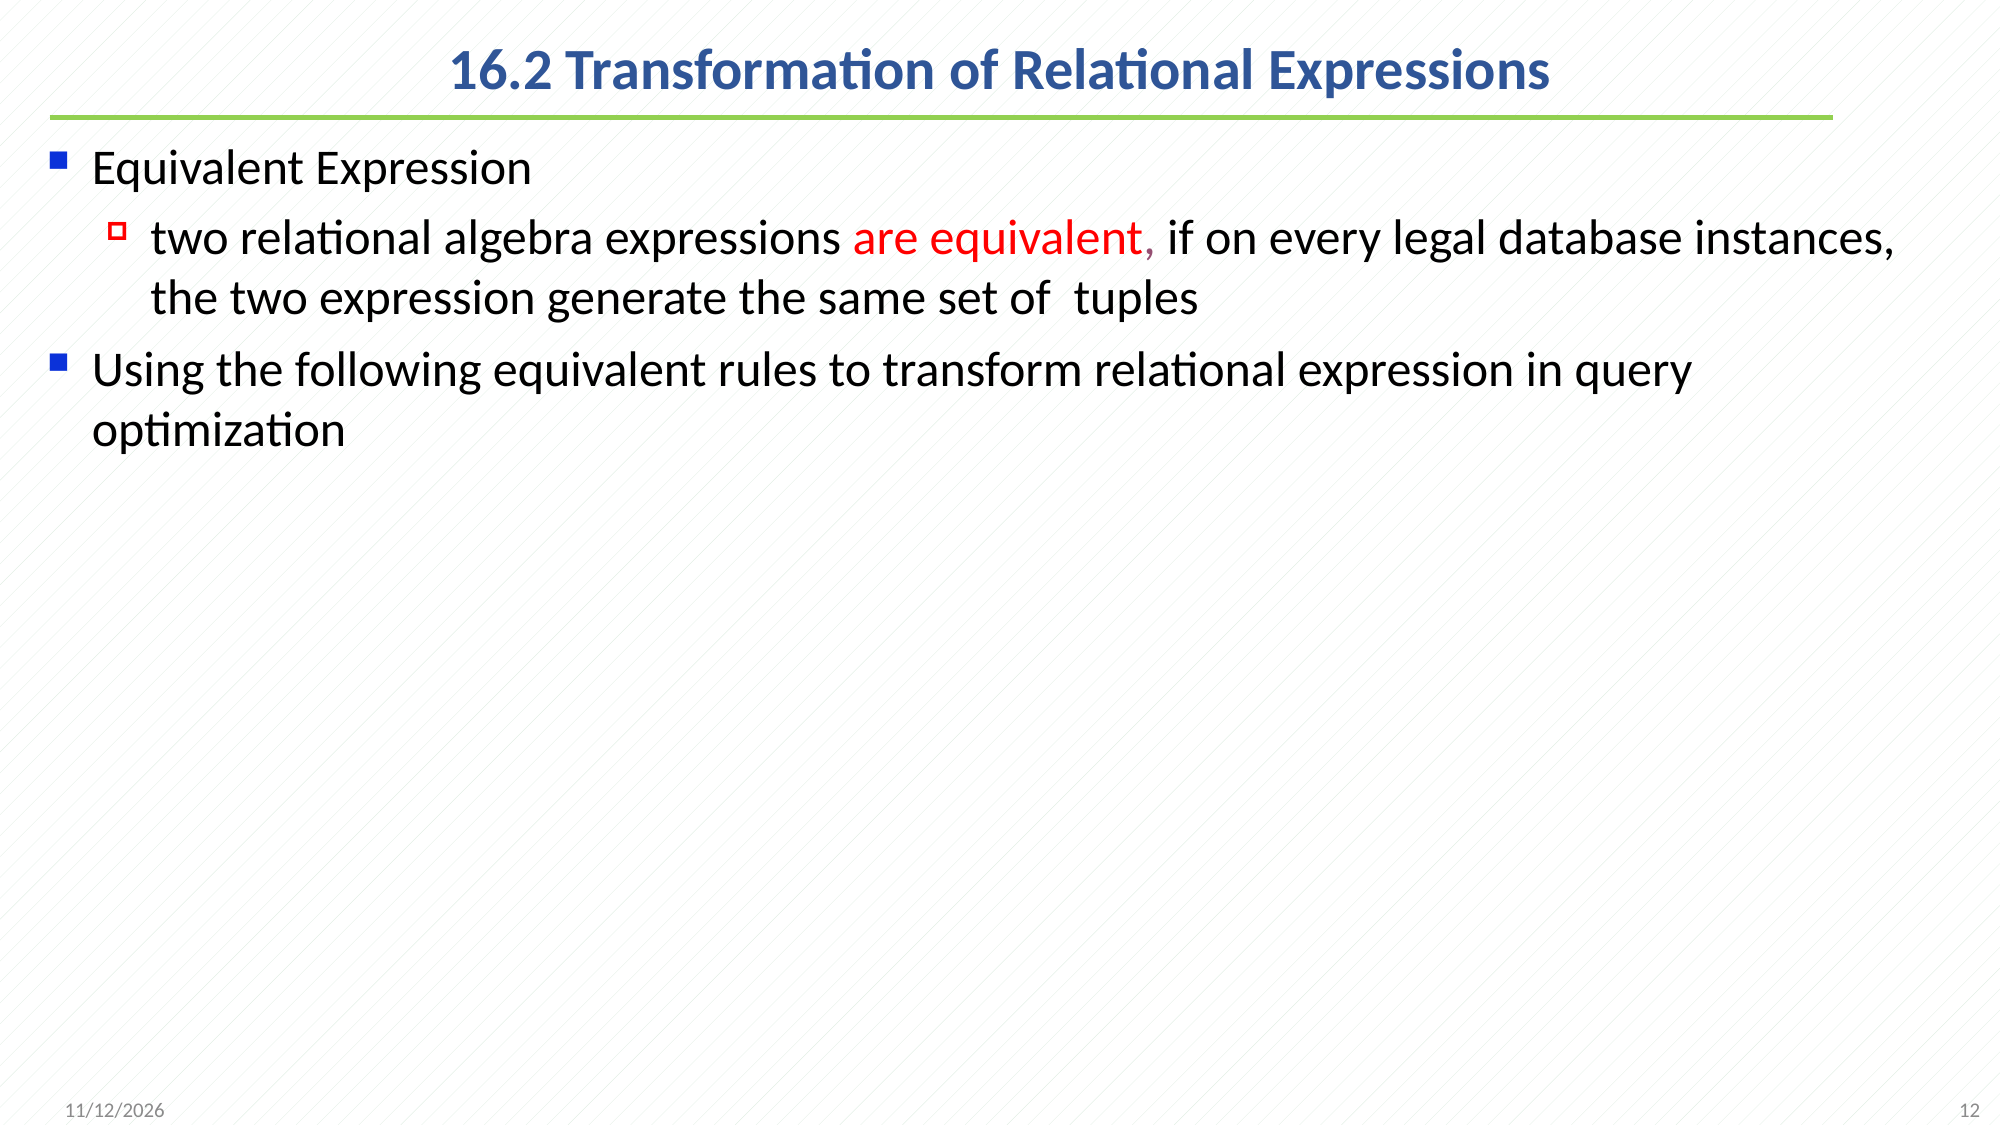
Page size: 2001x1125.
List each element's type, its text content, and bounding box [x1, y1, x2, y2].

title 16.2 Transformation of Relational Expressions [50, 13, 1949, 126]
slide_number 12 [1545, 1079, 1996, 1125]
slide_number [49, 1079, 500, 1125]
list Equivalent Expression two relational algebra expressions are equivalent, if on every legal database instances, the two expression generate the same set of tuples Using the following equivalent rules to transform relational expression in query optimization [32, 126, 1974, 1081]
